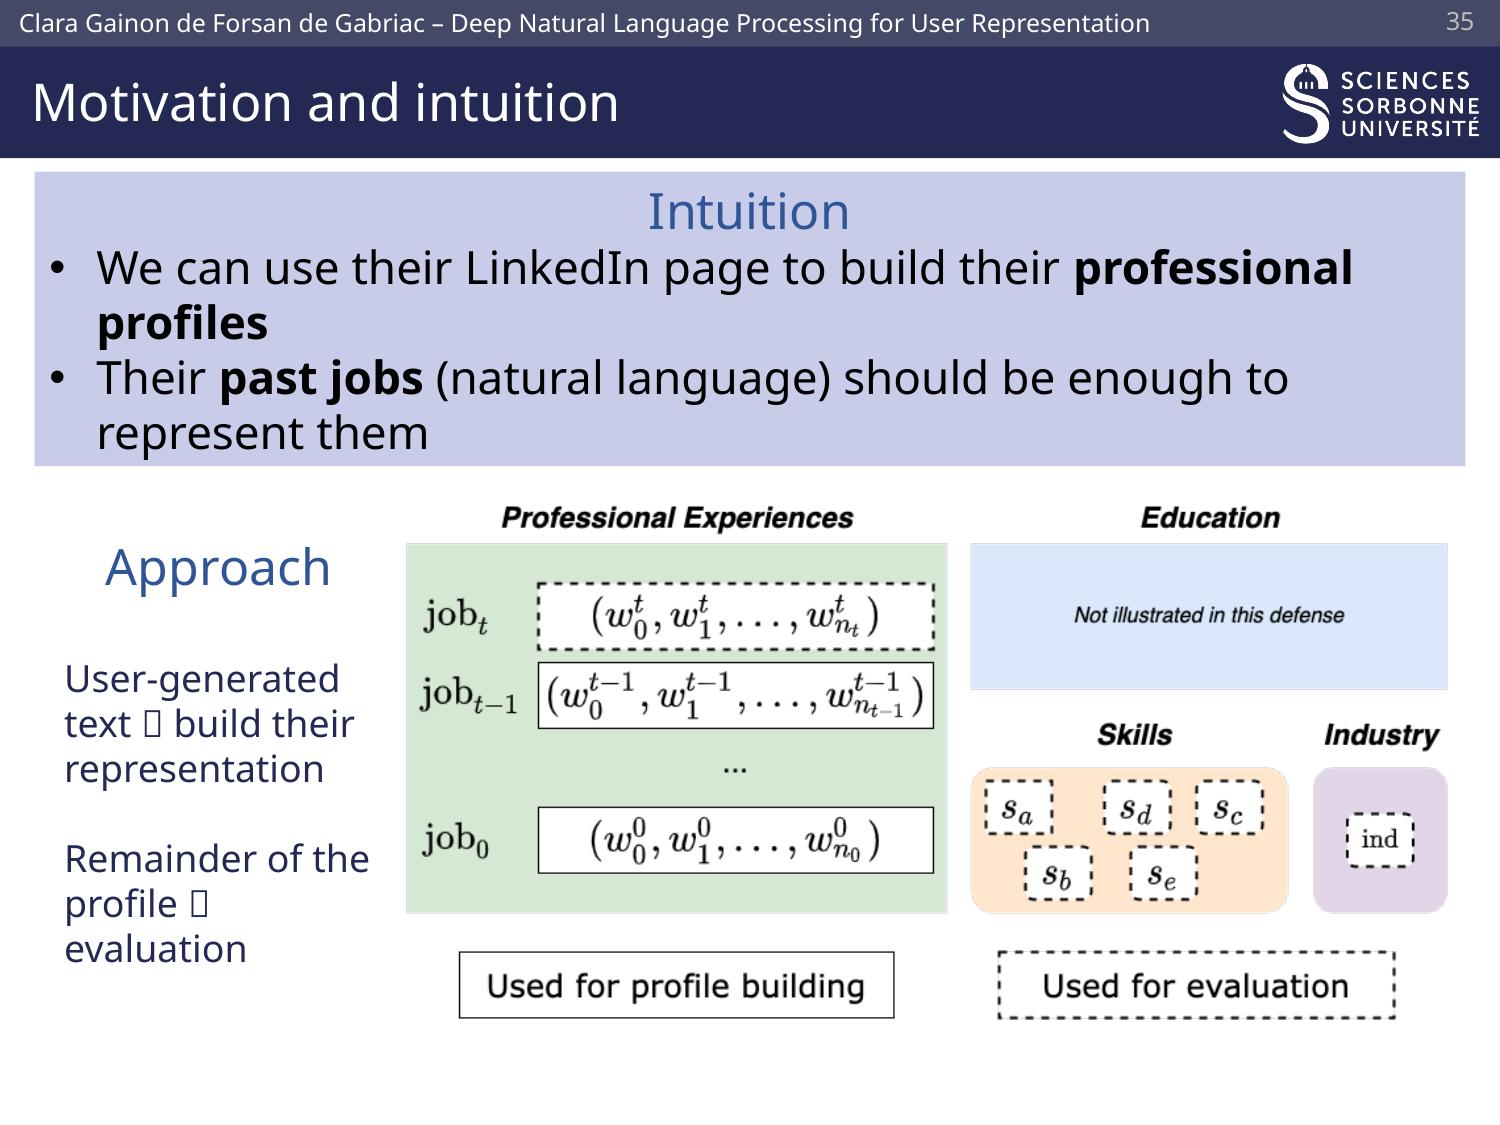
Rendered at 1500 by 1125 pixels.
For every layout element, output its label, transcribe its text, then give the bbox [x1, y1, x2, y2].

title Motivation and intuition [16, 48, 1266, 161]
slide_number 34 [1411, 0, 1490, 54]
text_box Approach User-generated text  build their representation Remainder of the profile  evaluation [49, 528, 334, 978]
picture [334, 491, 1466, 1020]
text_box Intuition We can use their LinkedIn page to build their professional profiles Their past jobs (natural language) should be enough to represent them [34, 171, 1466, 467]
